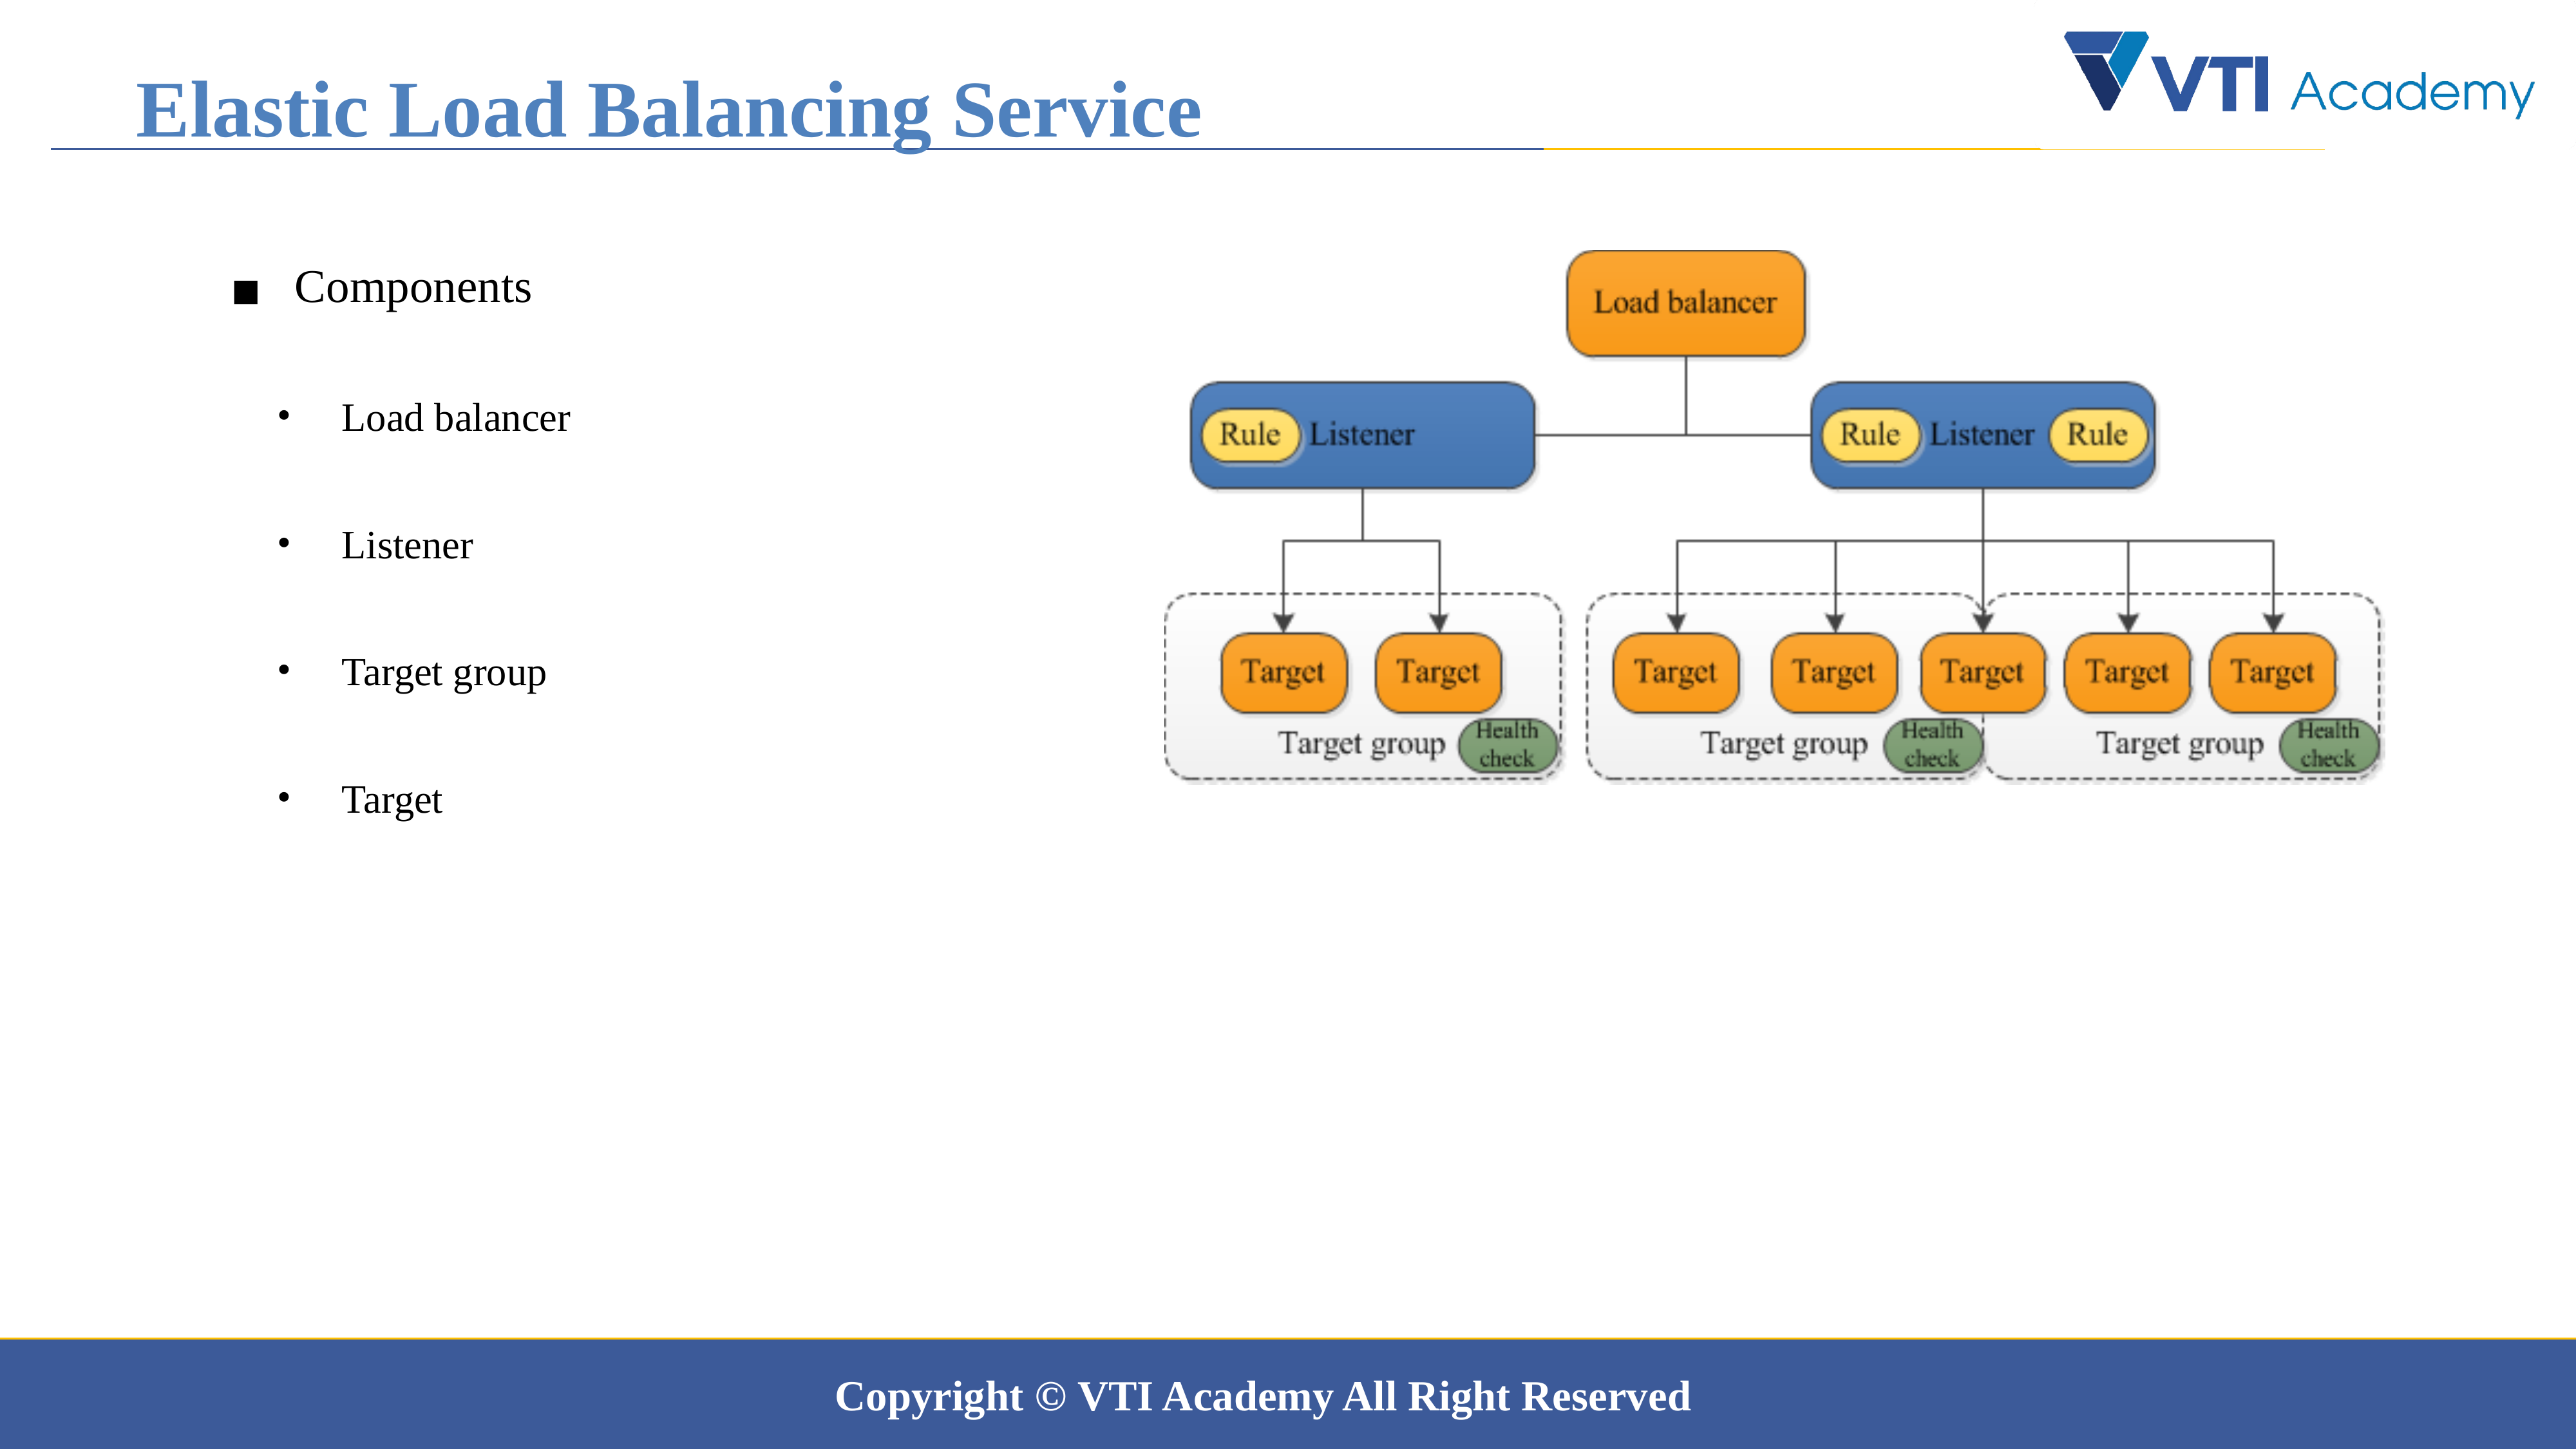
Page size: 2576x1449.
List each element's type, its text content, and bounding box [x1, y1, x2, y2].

text_box Elastic Load Balancing Service [126, 60, 1352, 149]
text_box Components Load balancer Listener Target group Target [126, 250, 823, 1005]
picture [2034, 0, 2576, 149]
picture [1164, 250, 2385, 785]
